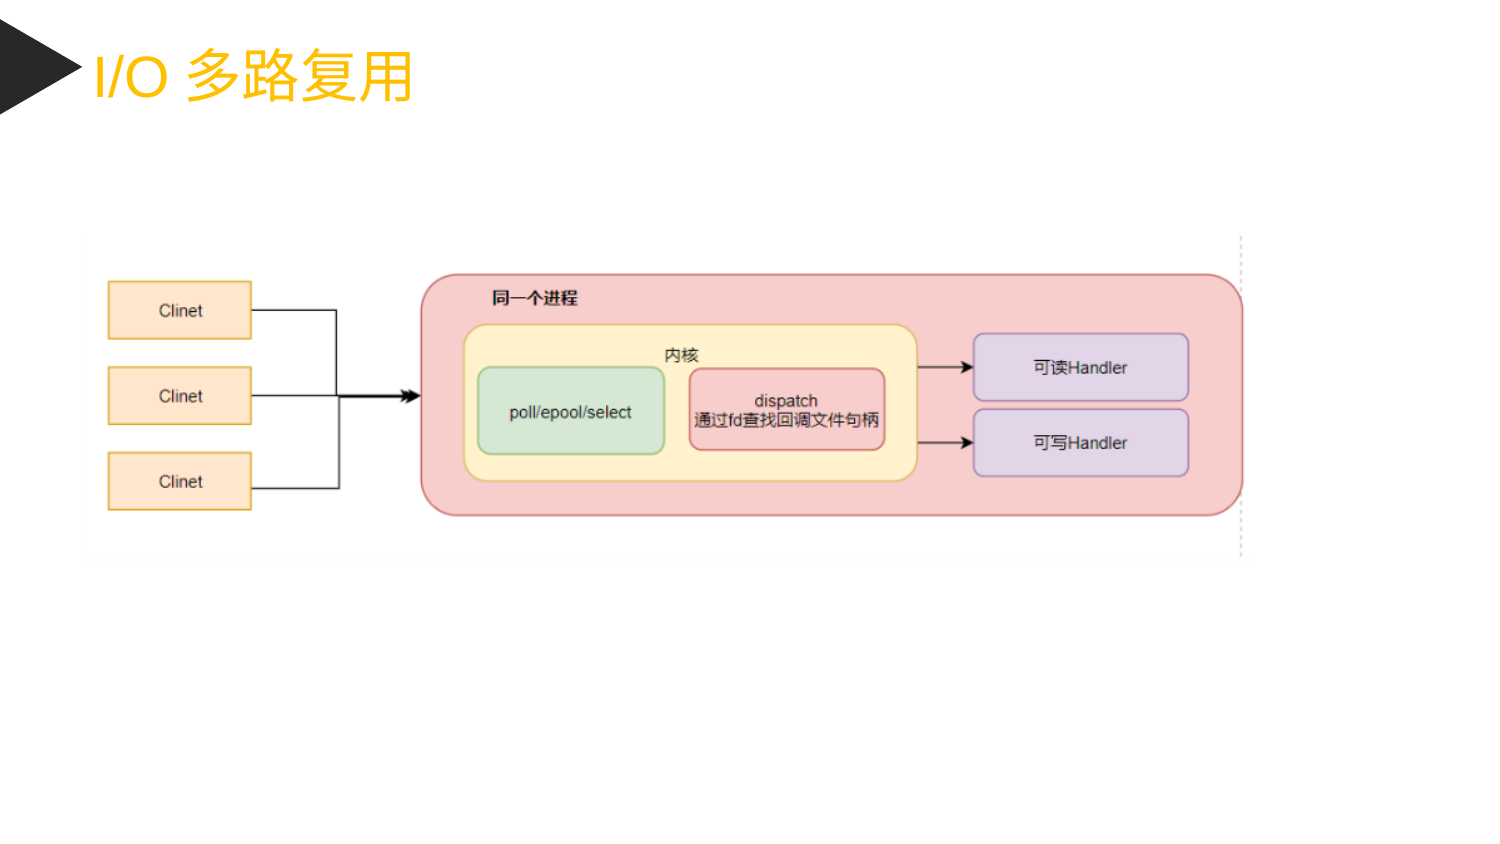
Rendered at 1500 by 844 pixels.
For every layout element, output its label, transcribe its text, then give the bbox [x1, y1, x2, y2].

picture [82, 232, 1252, 567]
text_box I/O多路复用 [77, 32, 432, 117]
text_box [0, 19, 77, 115]
